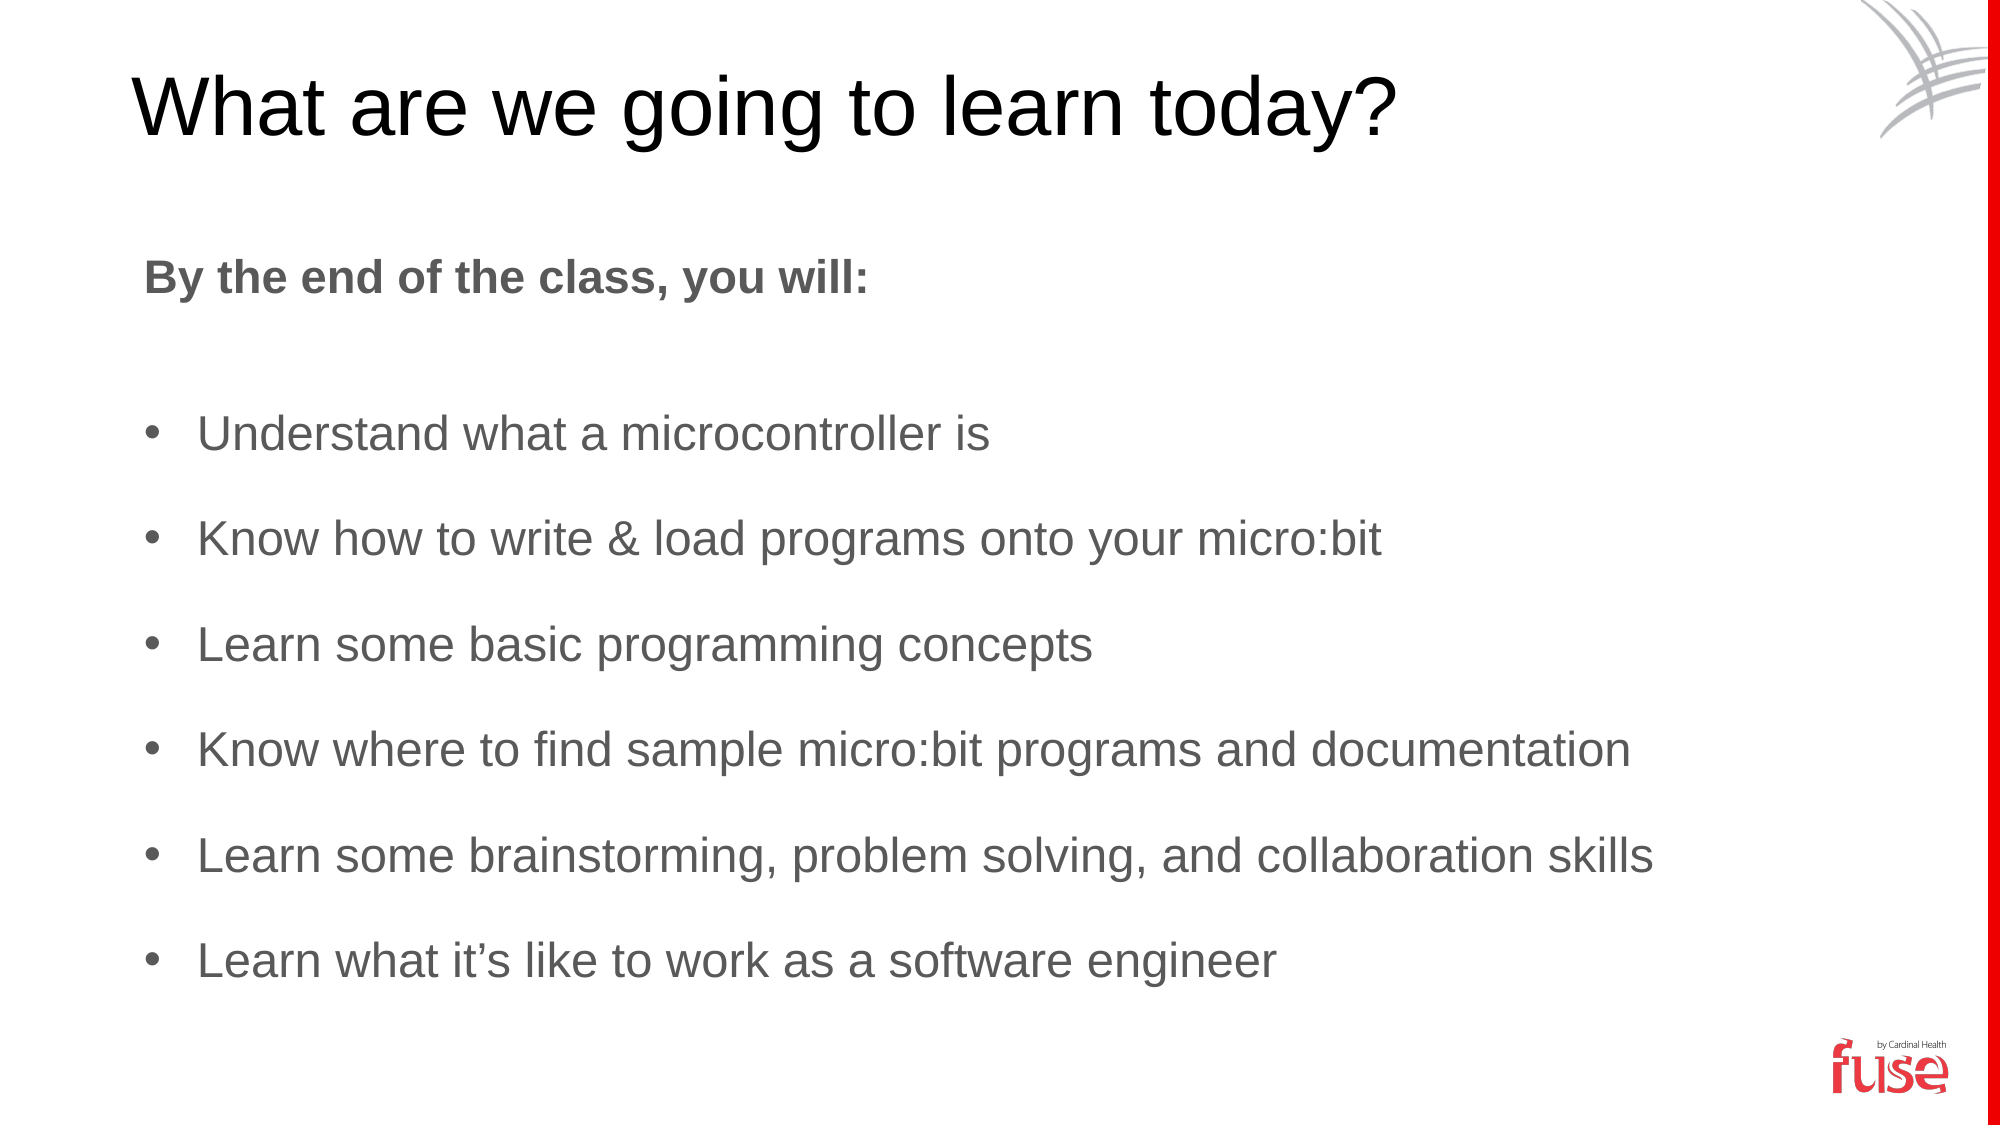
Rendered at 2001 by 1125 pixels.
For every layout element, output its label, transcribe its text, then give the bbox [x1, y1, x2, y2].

picture [1823, 1035, 1951, 1097]
text_box By the end of the class, you will: Understand what a microcontroller is Know how to write & load programs onto your micro:bit Learn some basic programming concepts Know where to find sample micro:bit programs and documentation Learn some brainstorming, problem solving, and collaboration skills Learn what it’s like to work as a software engineer [129, 250, 1806, 998]
picture [1824, 0, 1988, 161]
text_box What are we going to learn today? [117, 44, 1792, 160]
